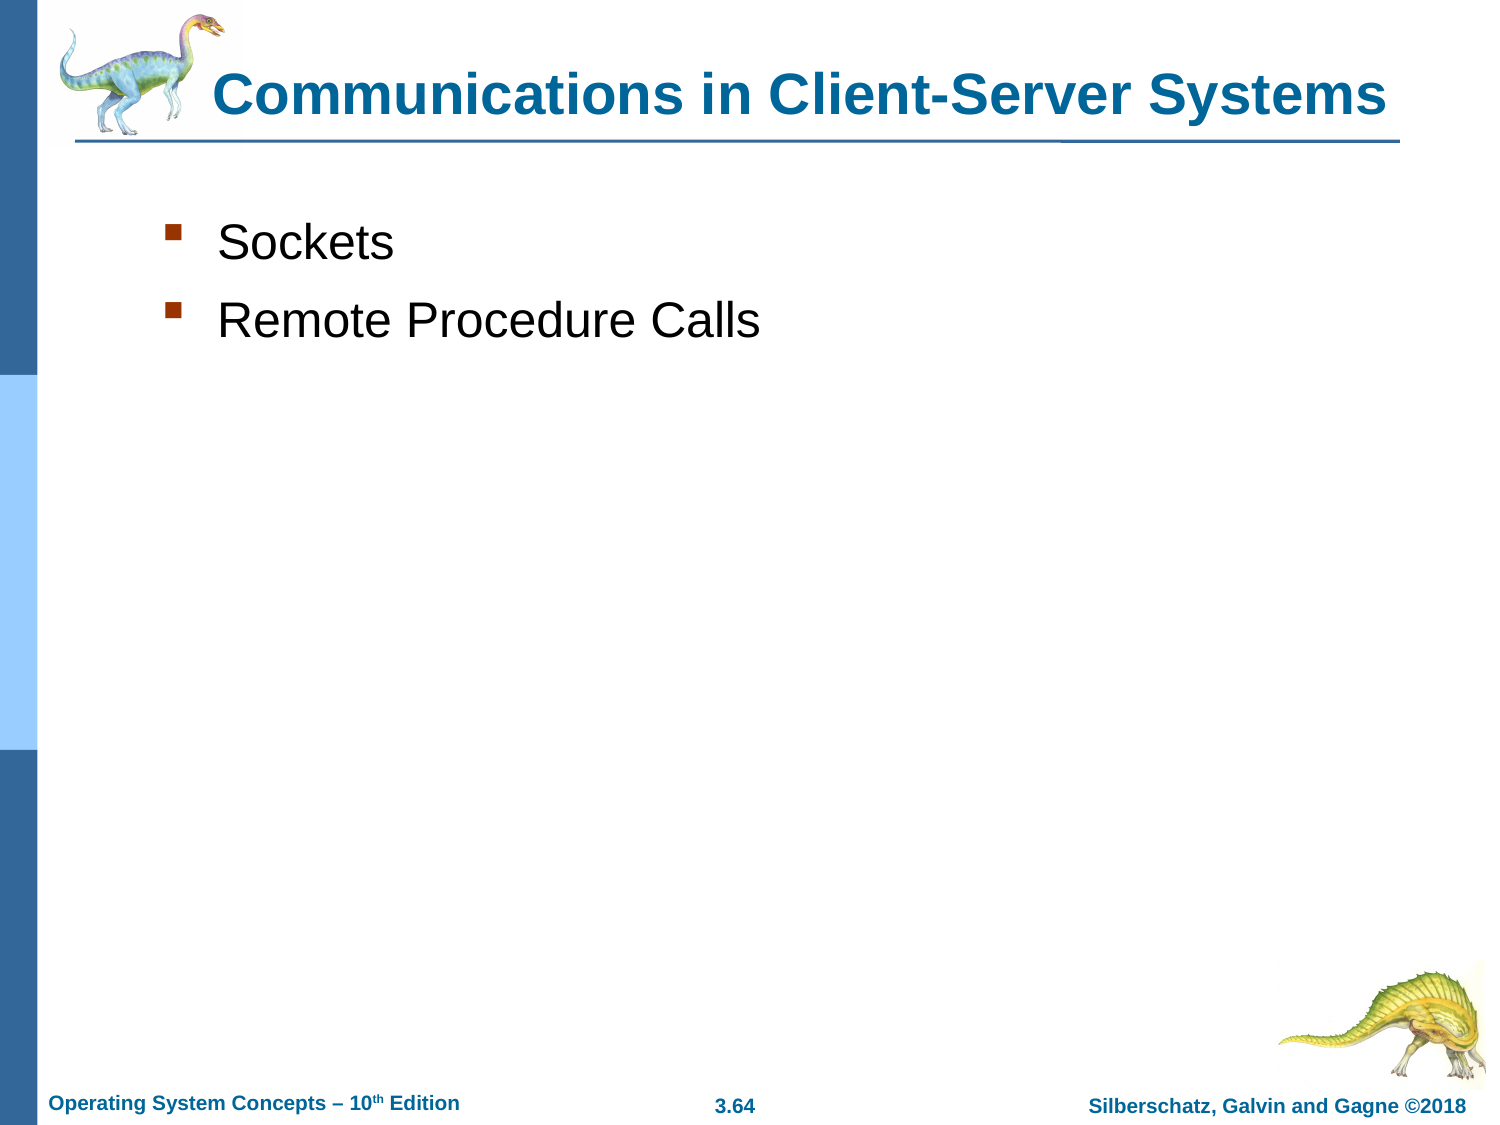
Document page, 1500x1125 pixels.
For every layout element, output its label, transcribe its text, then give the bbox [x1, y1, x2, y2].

picture [1275, 959, 1486, 1090]
title Communications in Client-Server Systems [125, 38, 1476, 134]
picture [46, 0, 243, 149]
list Sockets Remote Procedure Calls [145, 202, 1261, 946]
